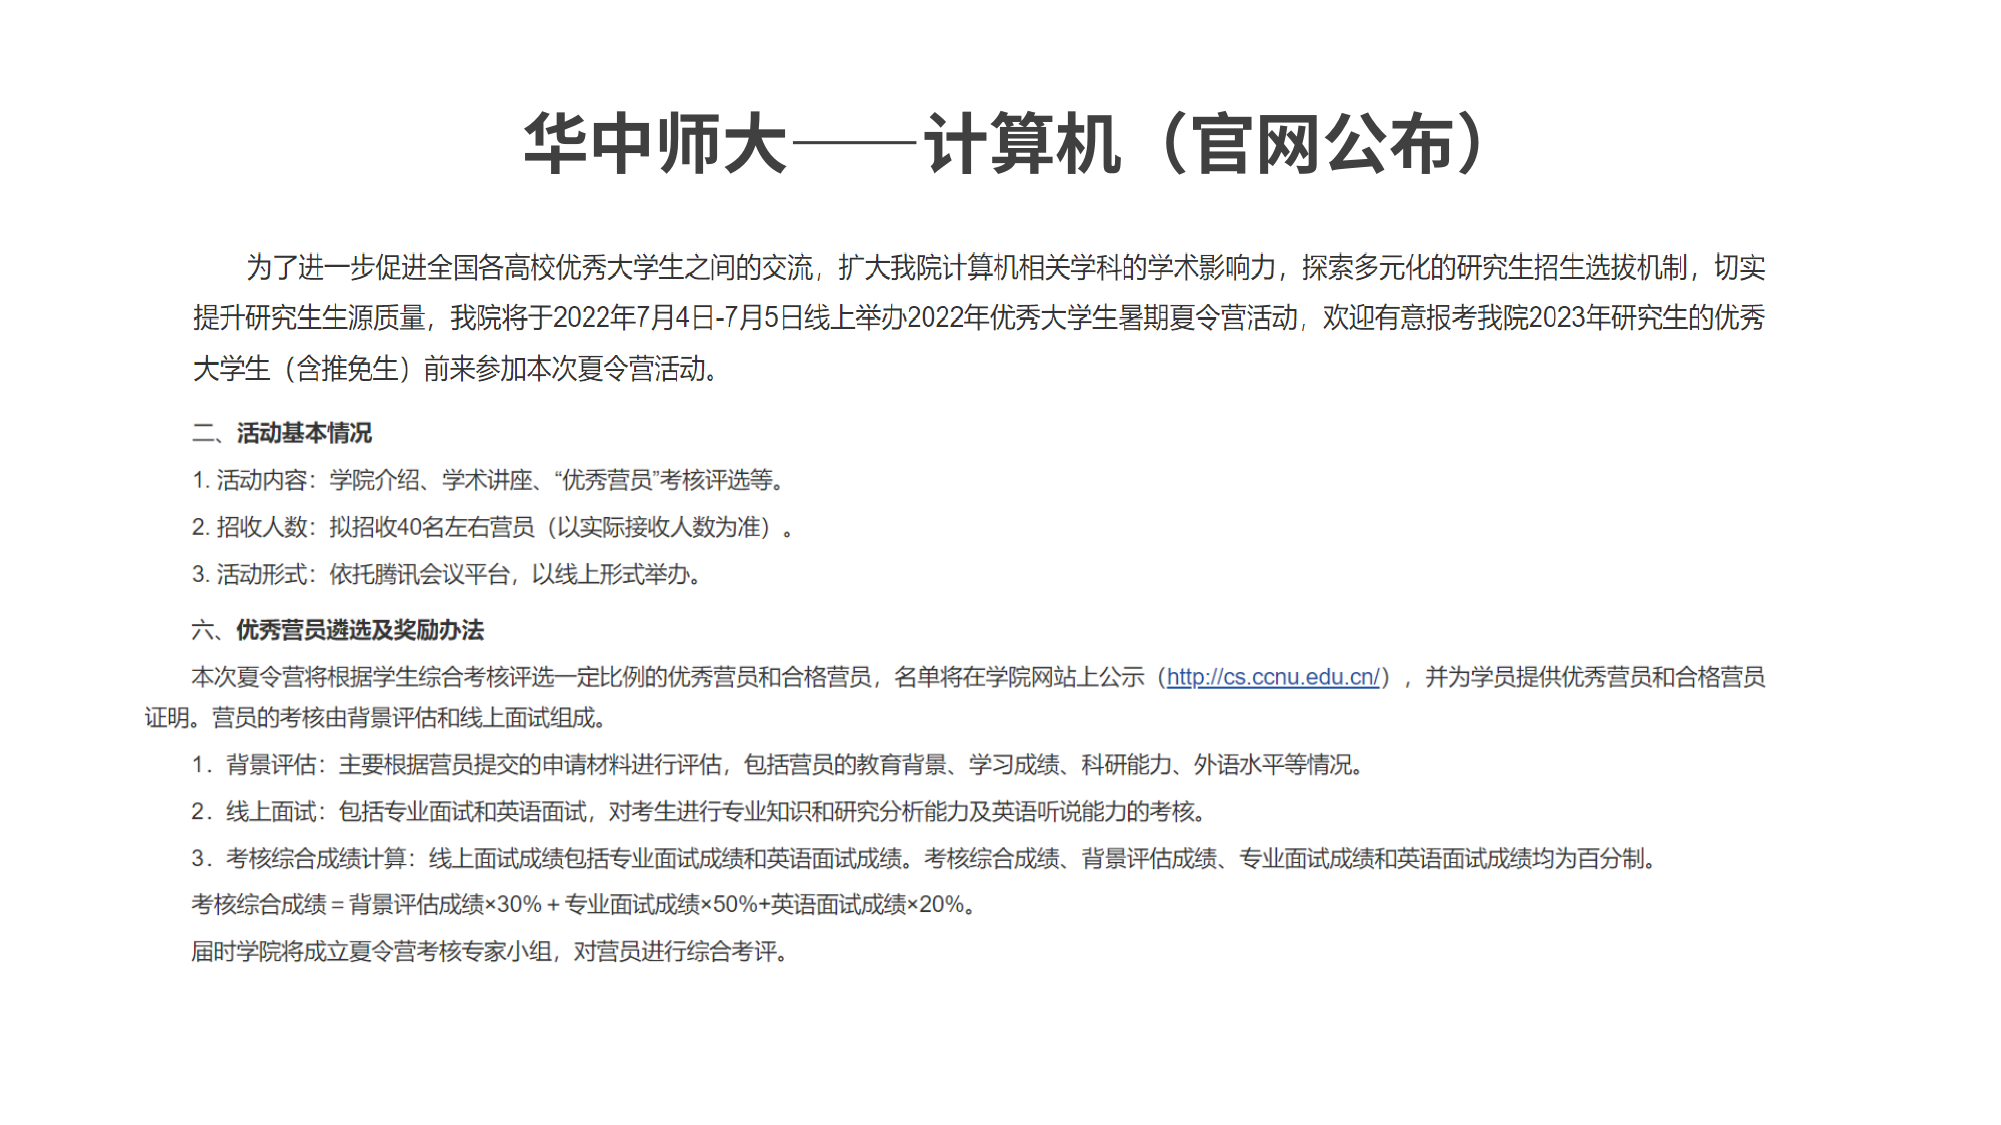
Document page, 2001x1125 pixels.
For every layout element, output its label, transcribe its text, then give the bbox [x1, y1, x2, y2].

picture [144, 210, 1788, 983]
text_box 华中师大——计算机（官网公布） [502, 107, 1832, 177]
